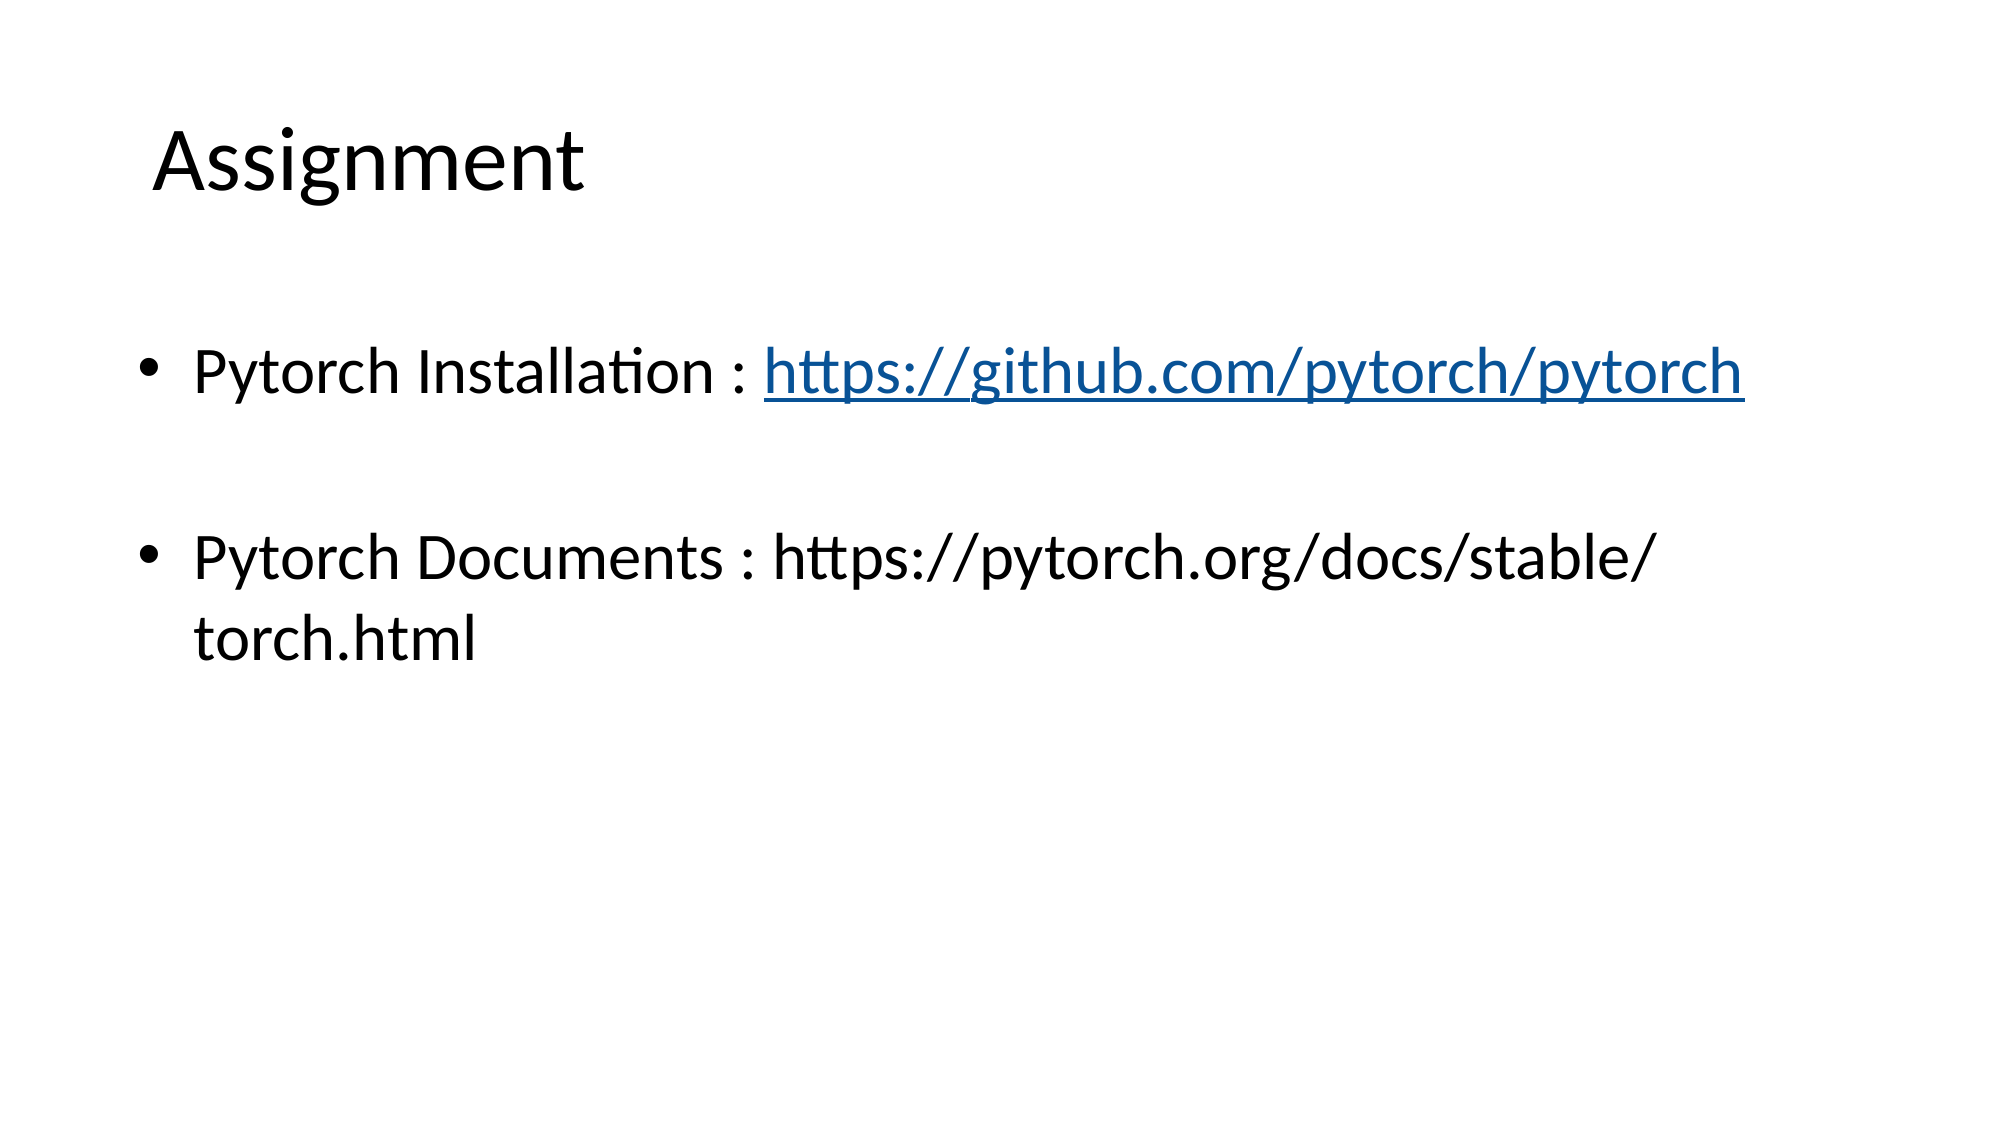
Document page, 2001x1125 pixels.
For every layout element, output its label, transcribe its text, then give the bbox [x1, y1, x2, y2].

title Assignment [137, 45, 1863, 263]
list Pytorch Installation : https://github.com/pytorch/pytorch Pytorch Documents : https://pytorch.org/docs/stable/torch.html [122, 319, 1848, 1033]
